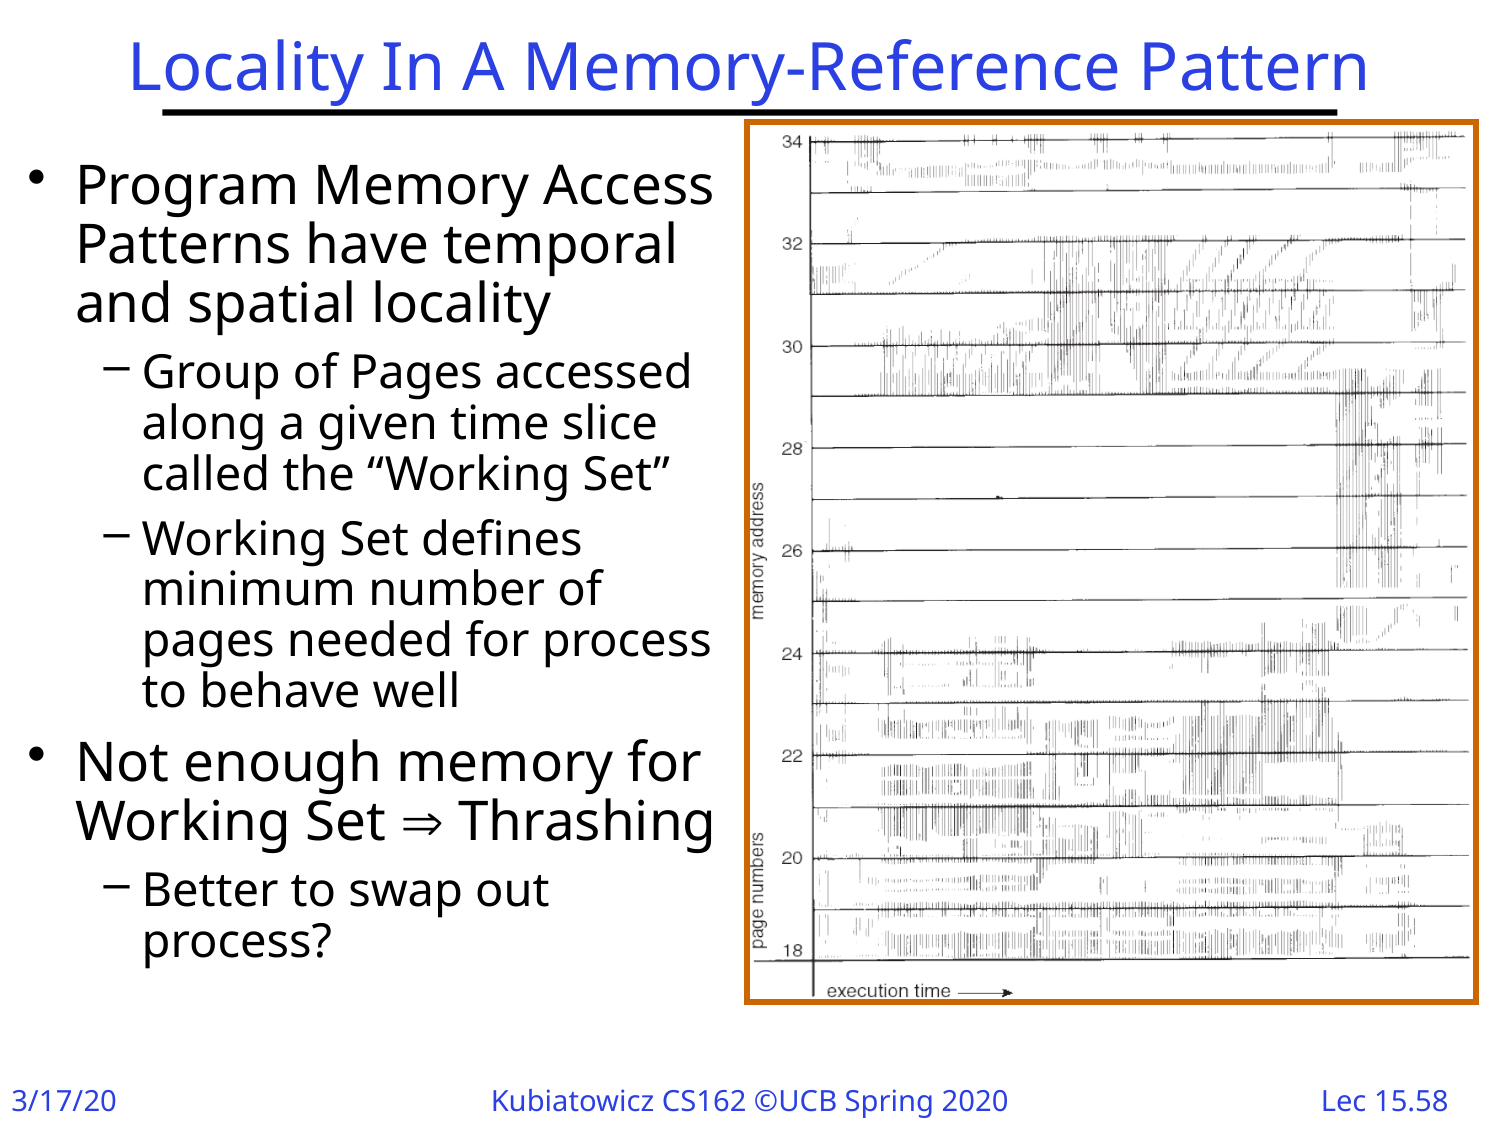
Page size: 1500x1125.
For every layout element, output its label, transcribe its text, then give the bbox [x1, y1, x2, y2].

title Locality In A Memory-Reference Pattern [50, 24, 1450, 113]
picture [749, 124, 1474, 1000]
list Program Memory Access Patterns have temporal and spatial locality Group of Pages accessed along a given time slice called the “Working Set” Working Set defines minimum number of pages needed for process to behave well Not enough memory for Working Set  Thrashing Better to swap out process? [12, 149, 738, 1063]
